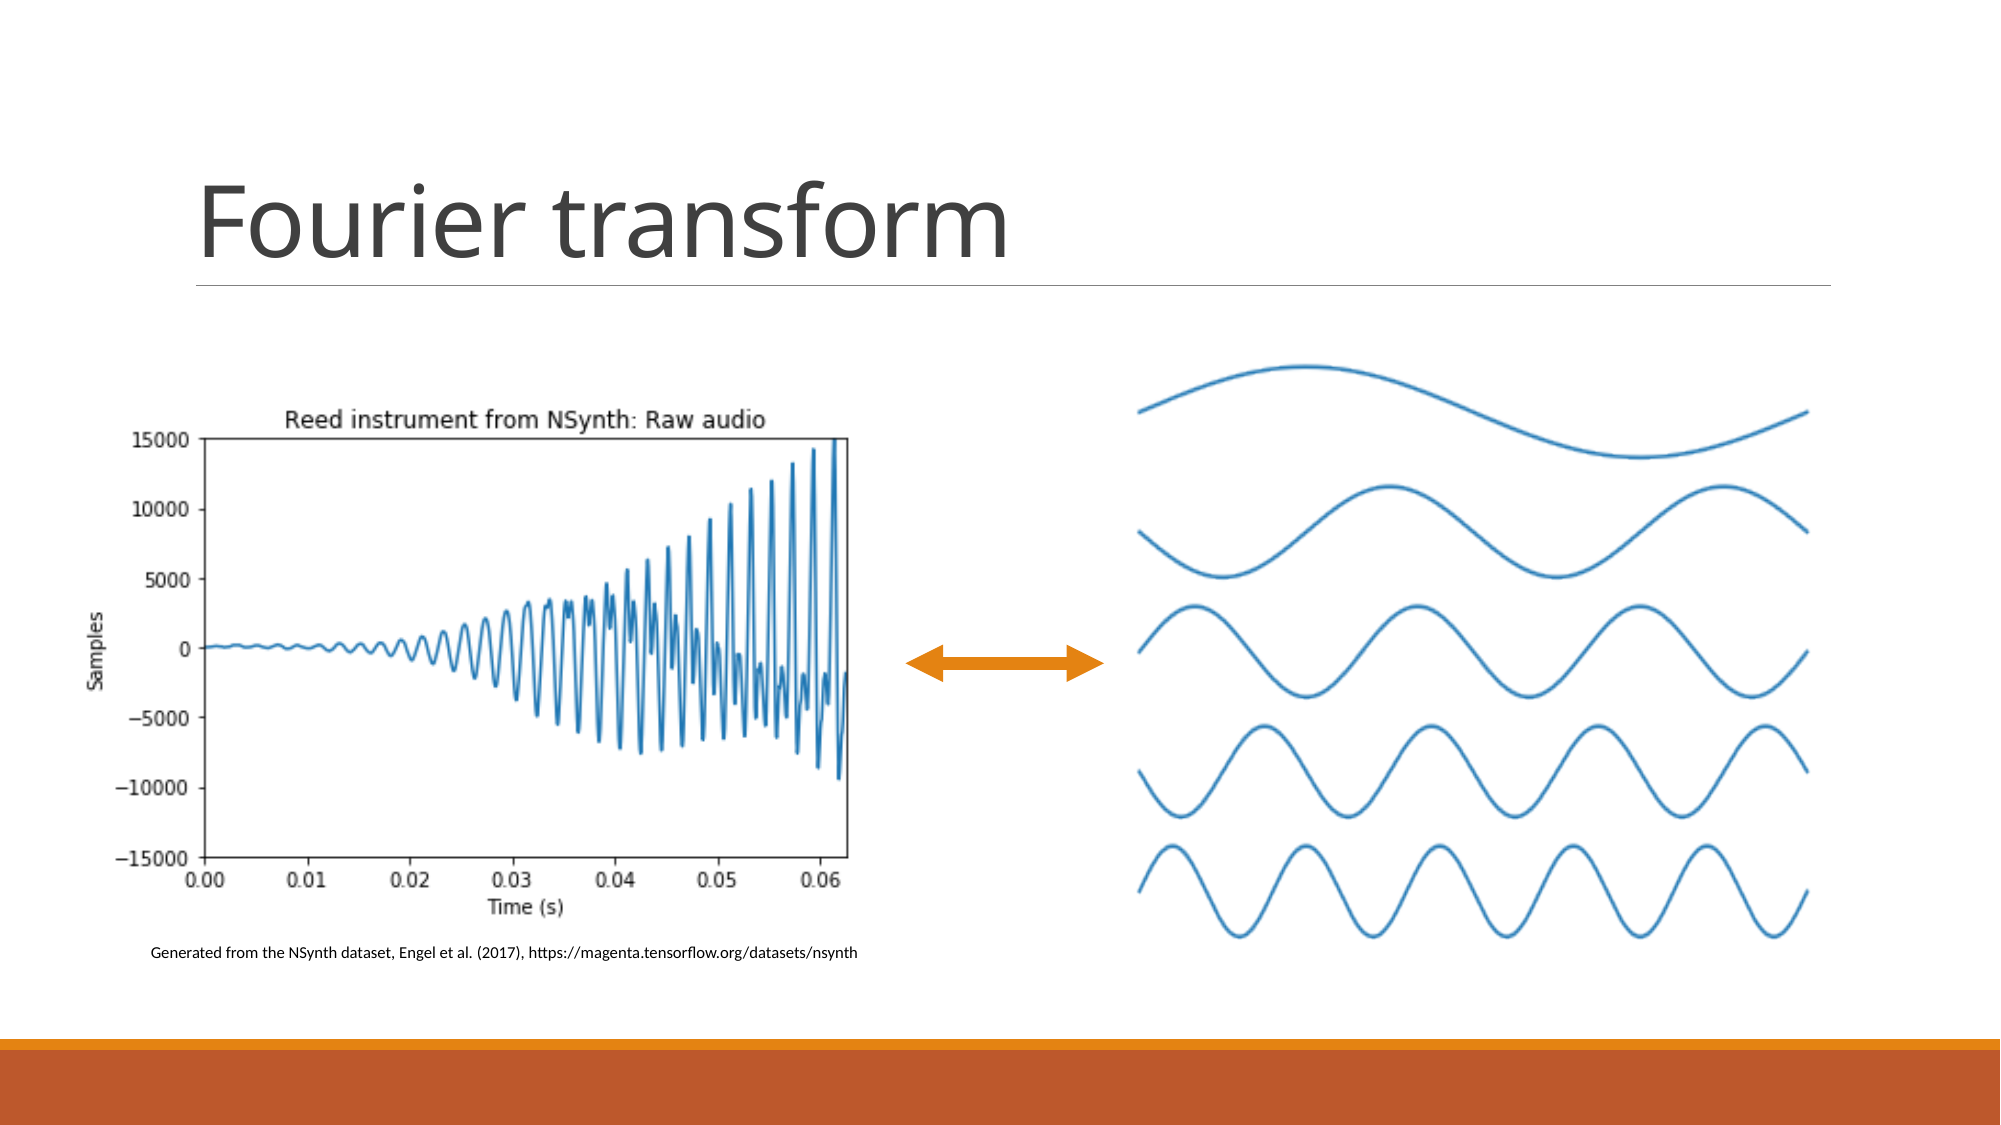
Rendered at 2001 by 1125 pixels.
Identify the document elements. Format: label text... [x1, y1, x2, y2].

picture [988, 270, 1936, 1038]
text_box Generated from the NSynth dataset, Engel et al. (2017), https://magenta.tensorflow.org/datasets/nsynth [136, 934, 985, 970]
title Fourier transform [180, 47, 1830, 285]
picture [73, 396, 866, 931]
